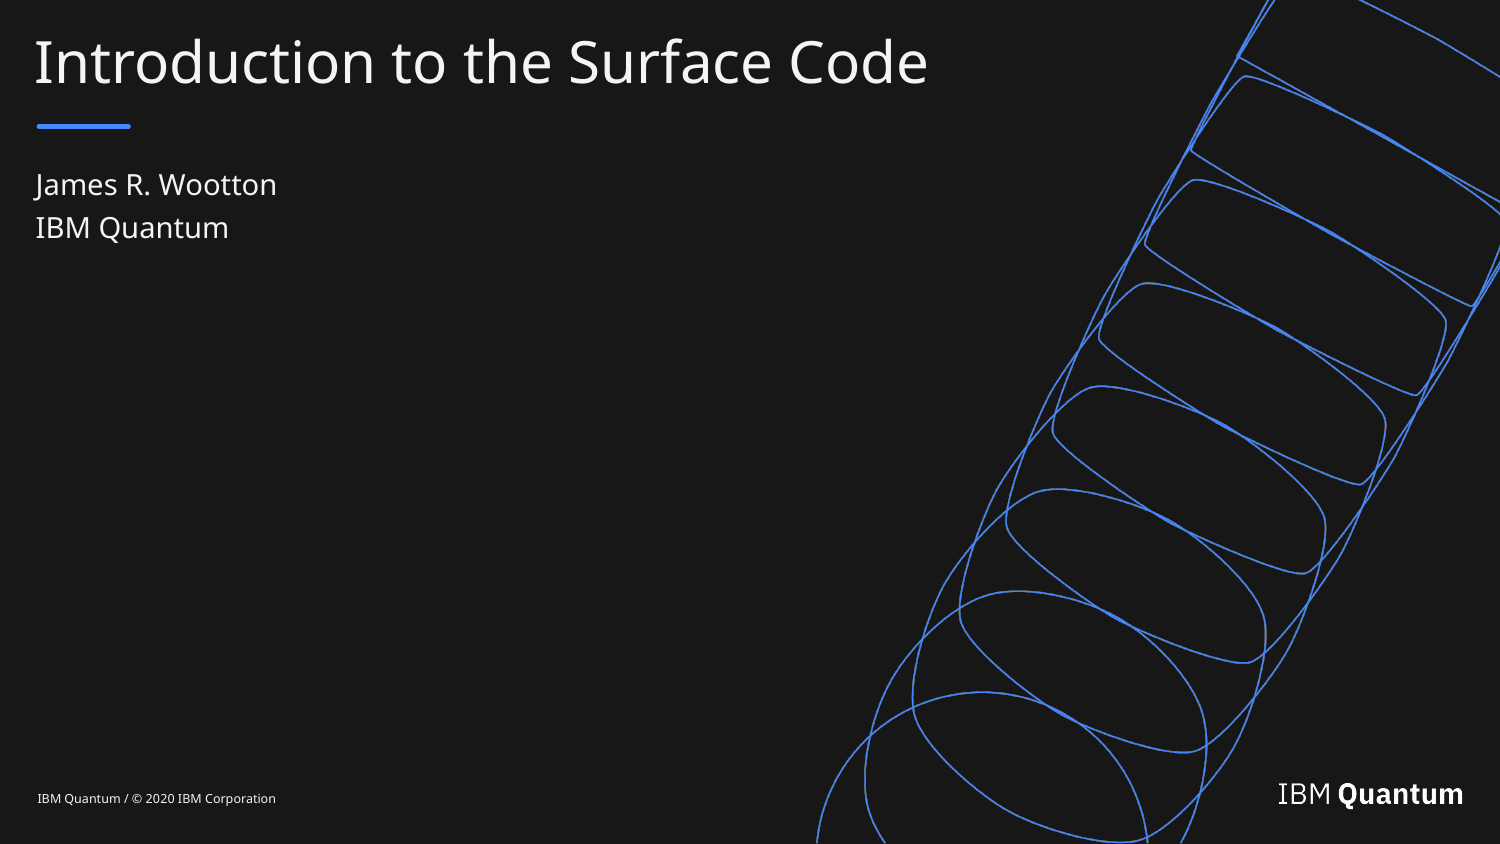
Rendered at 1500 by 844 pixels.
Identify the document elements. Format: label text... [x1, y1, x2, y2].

title Introduction to the Surface Code [34, 33, 793, 93]
picture [799, 0, 1500, 844]
footer IBM Quantum / © 2020 IBM Corporation [37, 785, 713, 813]
list IBM Quantum [35, 206, 712, 248]
list James R. Wootton [35, 162, 712, 204]
